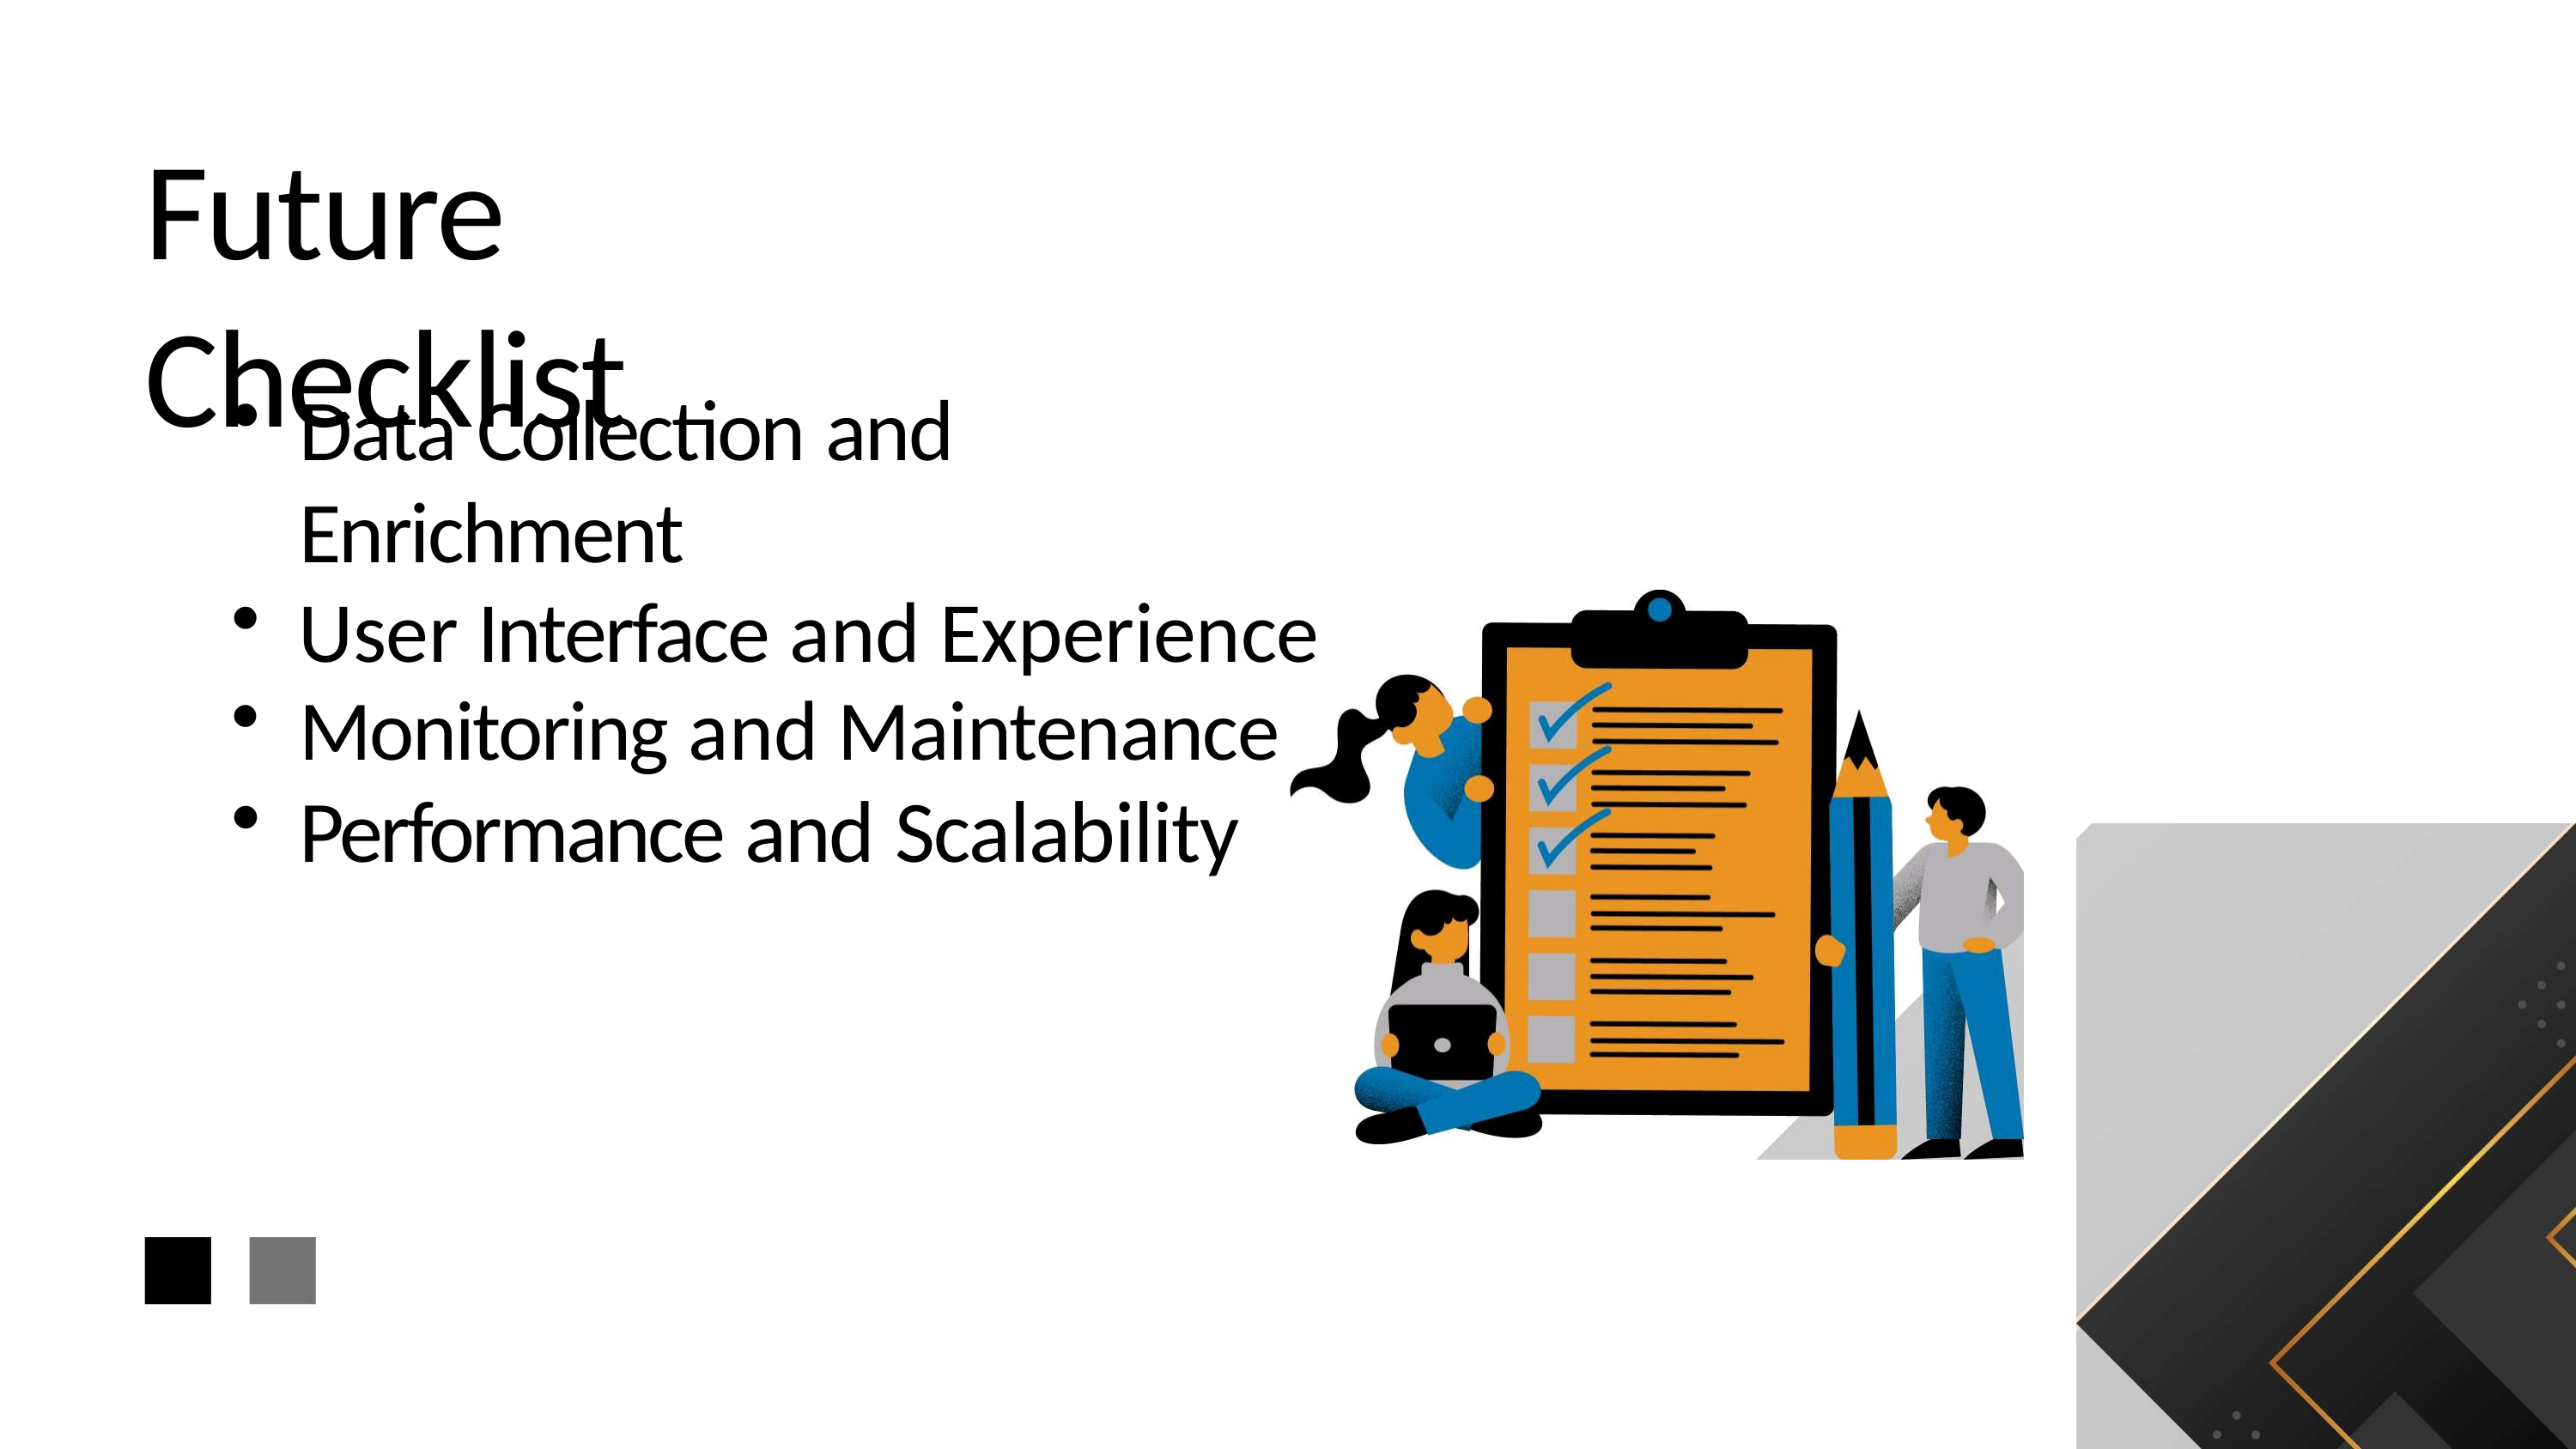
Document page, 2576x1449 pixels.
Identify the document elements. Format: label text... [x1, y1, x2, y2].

picture [248, 1236, 317, 1305]
picture [1289, 590, 2025, 1160]
title Future Checklist [143, 118, 1016, 456]
text_box Data Collection and Enrichment User Interface and Experience Monitoring and Maintenance Performance and Scalability [229, 373, 1349, 880]
picture [143, 1236, 213, 1305]
picture [2075, 823, 2576, 1449]
